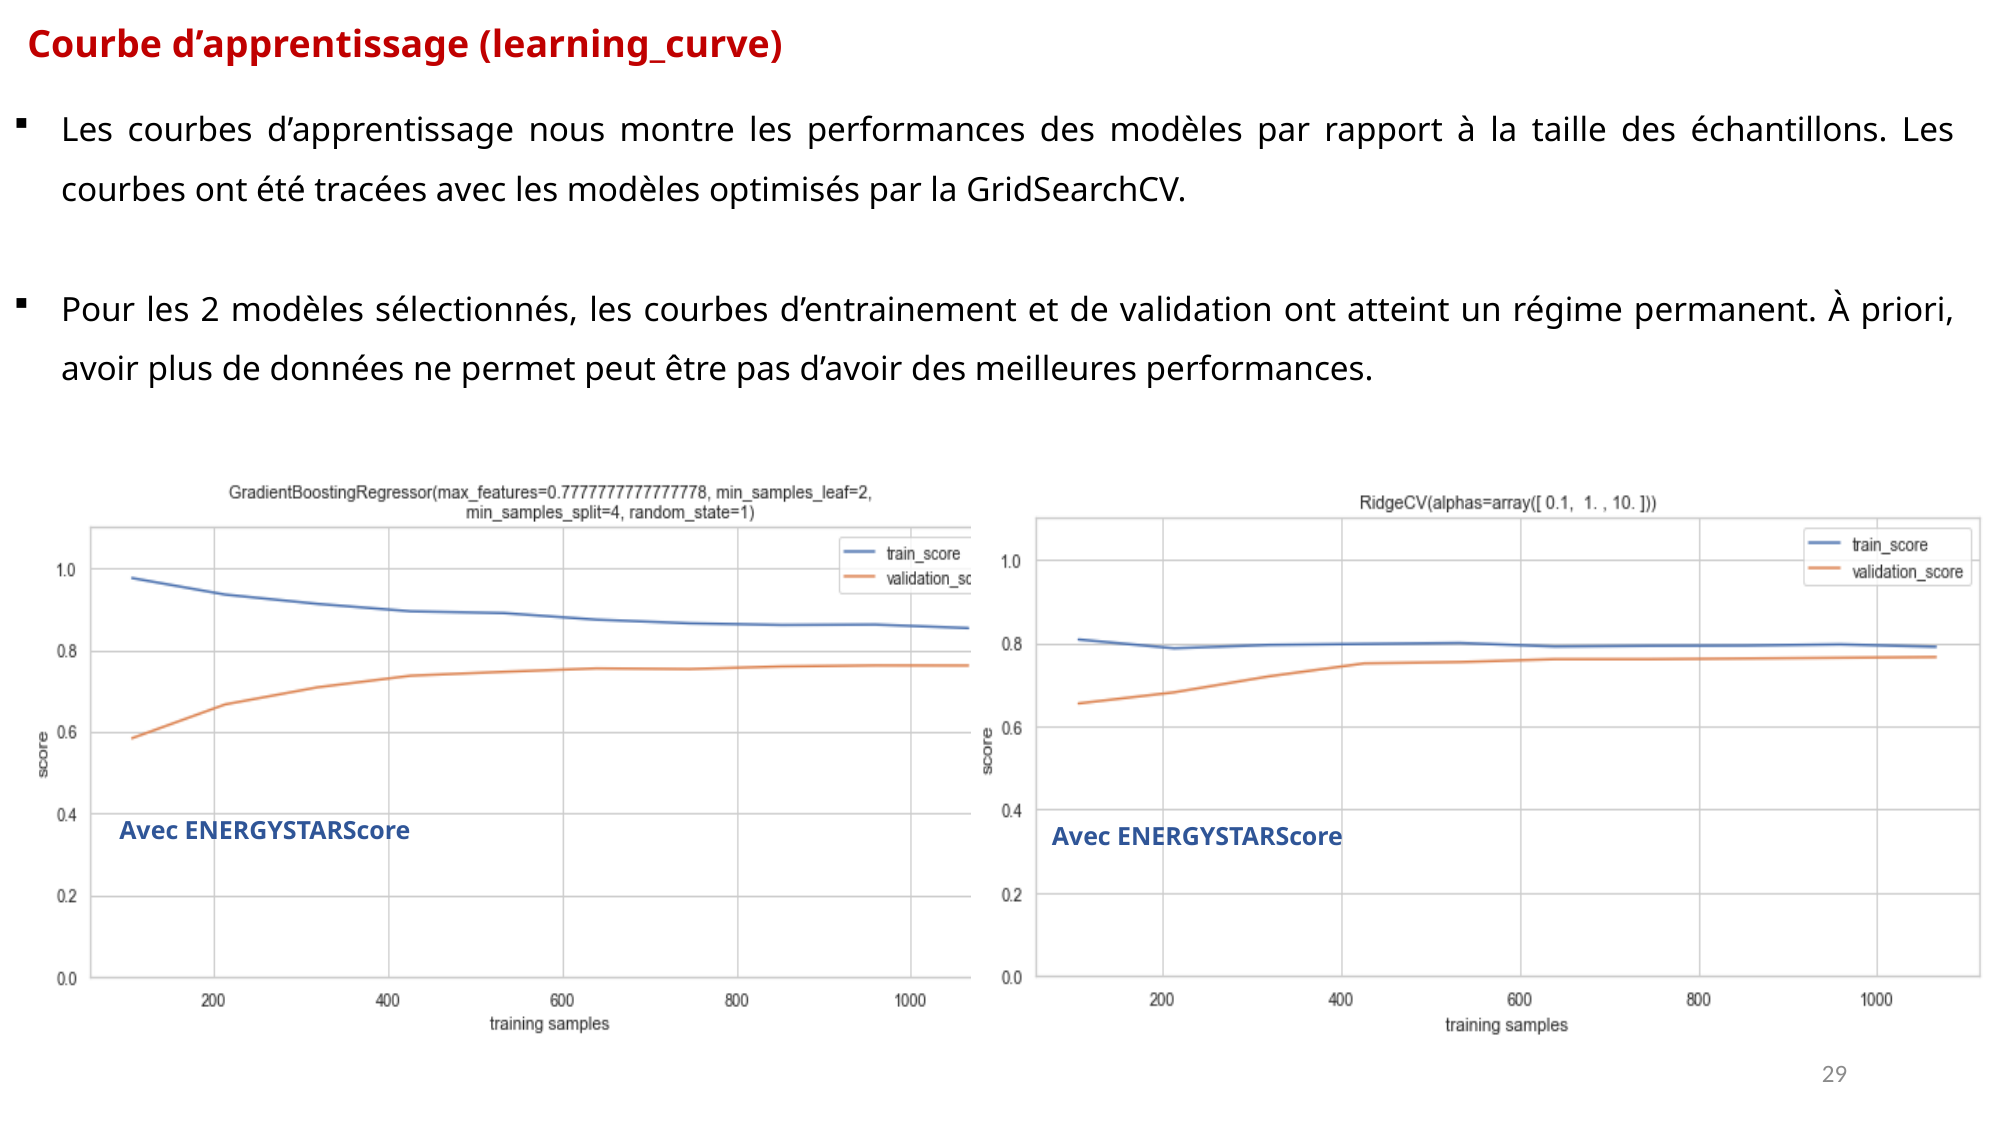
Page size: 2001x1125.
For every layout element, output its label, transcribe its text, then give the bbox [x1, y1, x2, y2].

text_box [27, 474, 1019, 1045]
text_box Courbe d’apprentissage (learning_curve) [12, 12, 1162, 72]
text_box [971, 484, 1988, 1045]
slide_number 29 [1412, 1045, 1863, 1103]
text_box Les courbes d’apprentissage nous montre les performances des modèles par rapport à la taille des échantillons. Les courbes ont été tracées avec les modèles optimisés par la GridSearchCV. Pour les 2 modèles sélectionnés, les courbes d’entrainement et de validation ont atteint un régime permanent. À priori, avoir plus de données ne permet peut être pas d’avoir des meilleures performances. [0, 80, 1973, 455]
